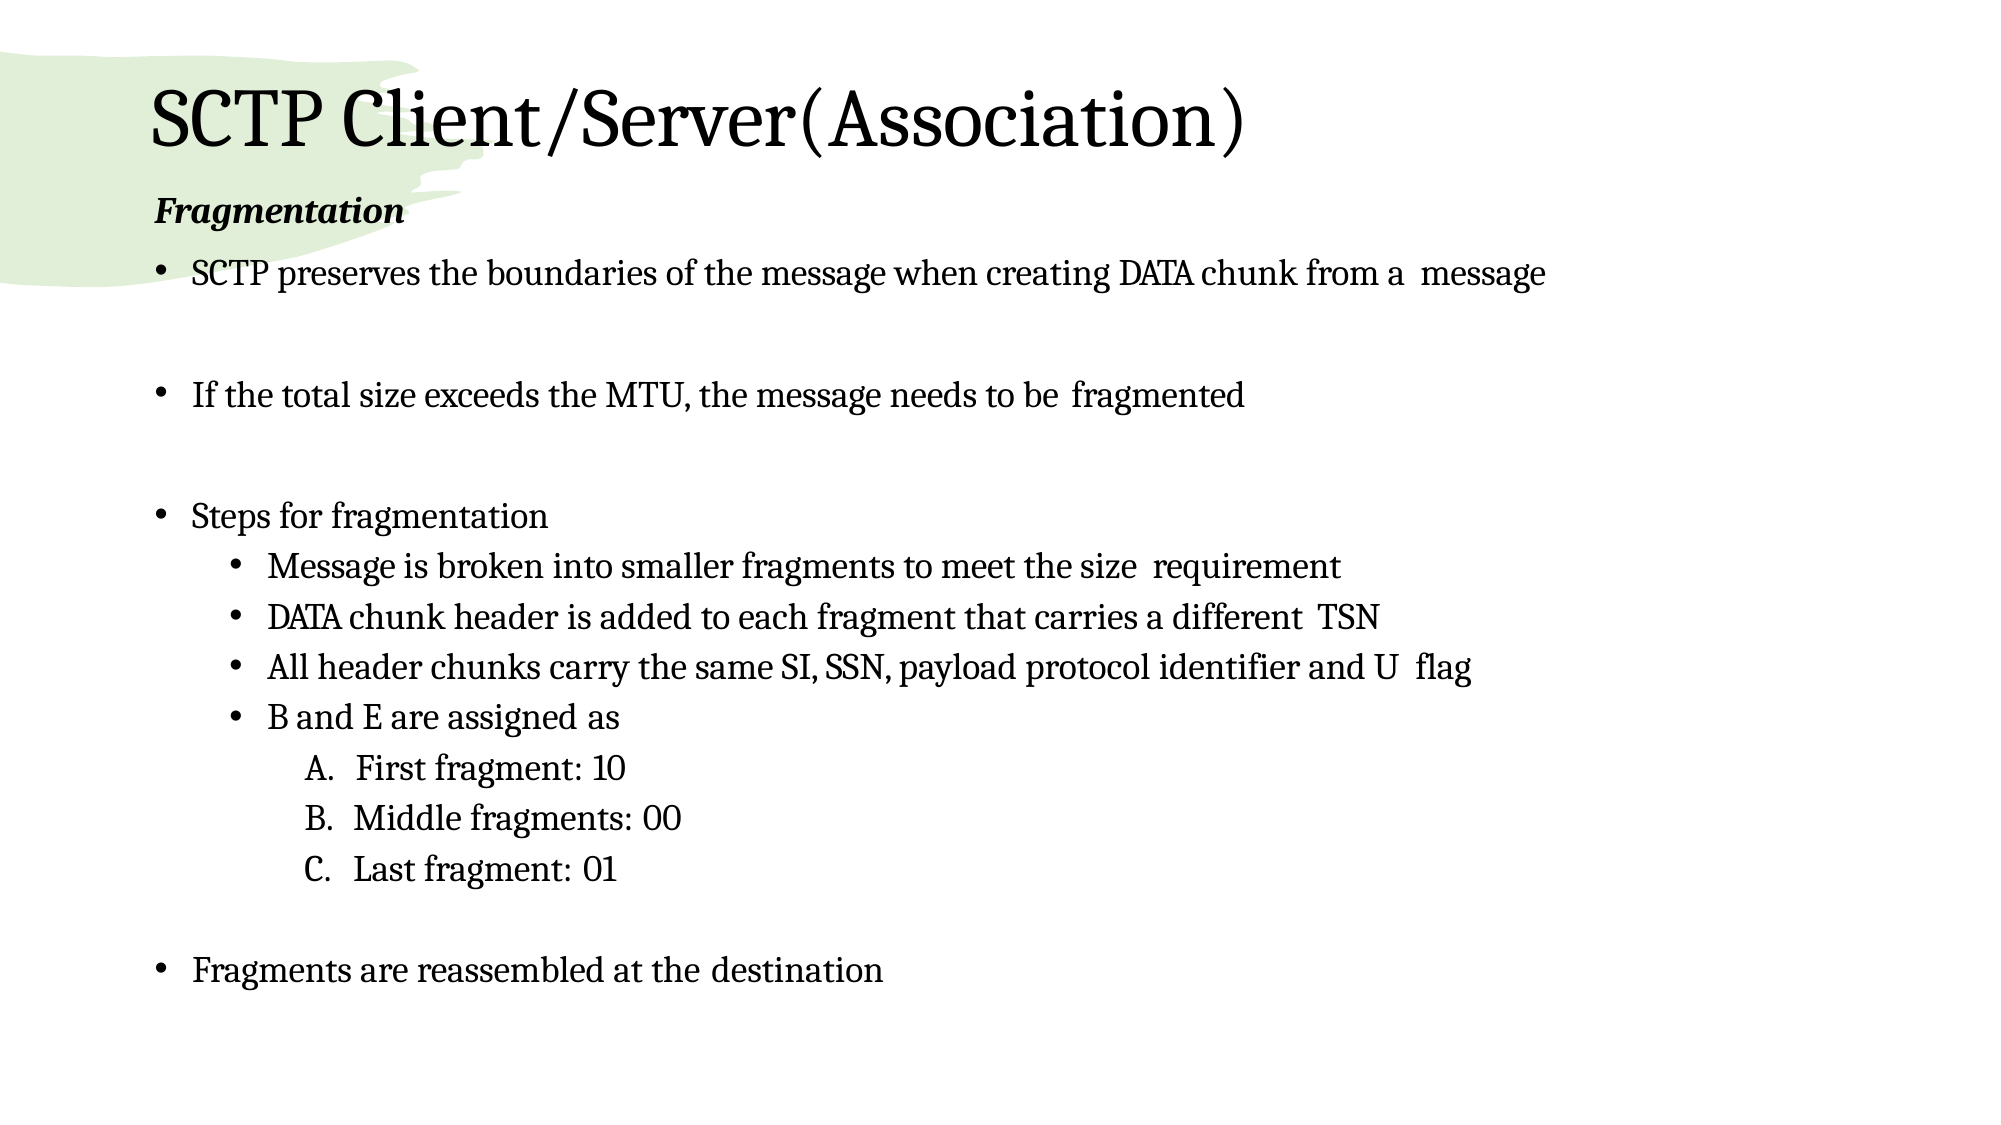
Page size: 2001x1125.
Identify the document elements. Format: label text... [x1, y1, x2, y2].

title SCTP Client/Server(Association) [137, 59, 1863, 178]
list Fragmentation SCTP preserves the boundaries of the message when creating DATA chunk from a message If the total size exceeds the MTU, the message needs to be fragmented Steps for fragmentation Message is broken into smaller fragments to meet the size requirement DATA chunk header is added to each fragment that carries a different TSN All header chunks carry the same SI, SSN, payload protocol identifier and U flag B and E are assigned as First fragment: 10 Middle fragments: 00 Last fragment: 01 Fragments are reassembled at the destination [137, 178, 1863, 1049]
